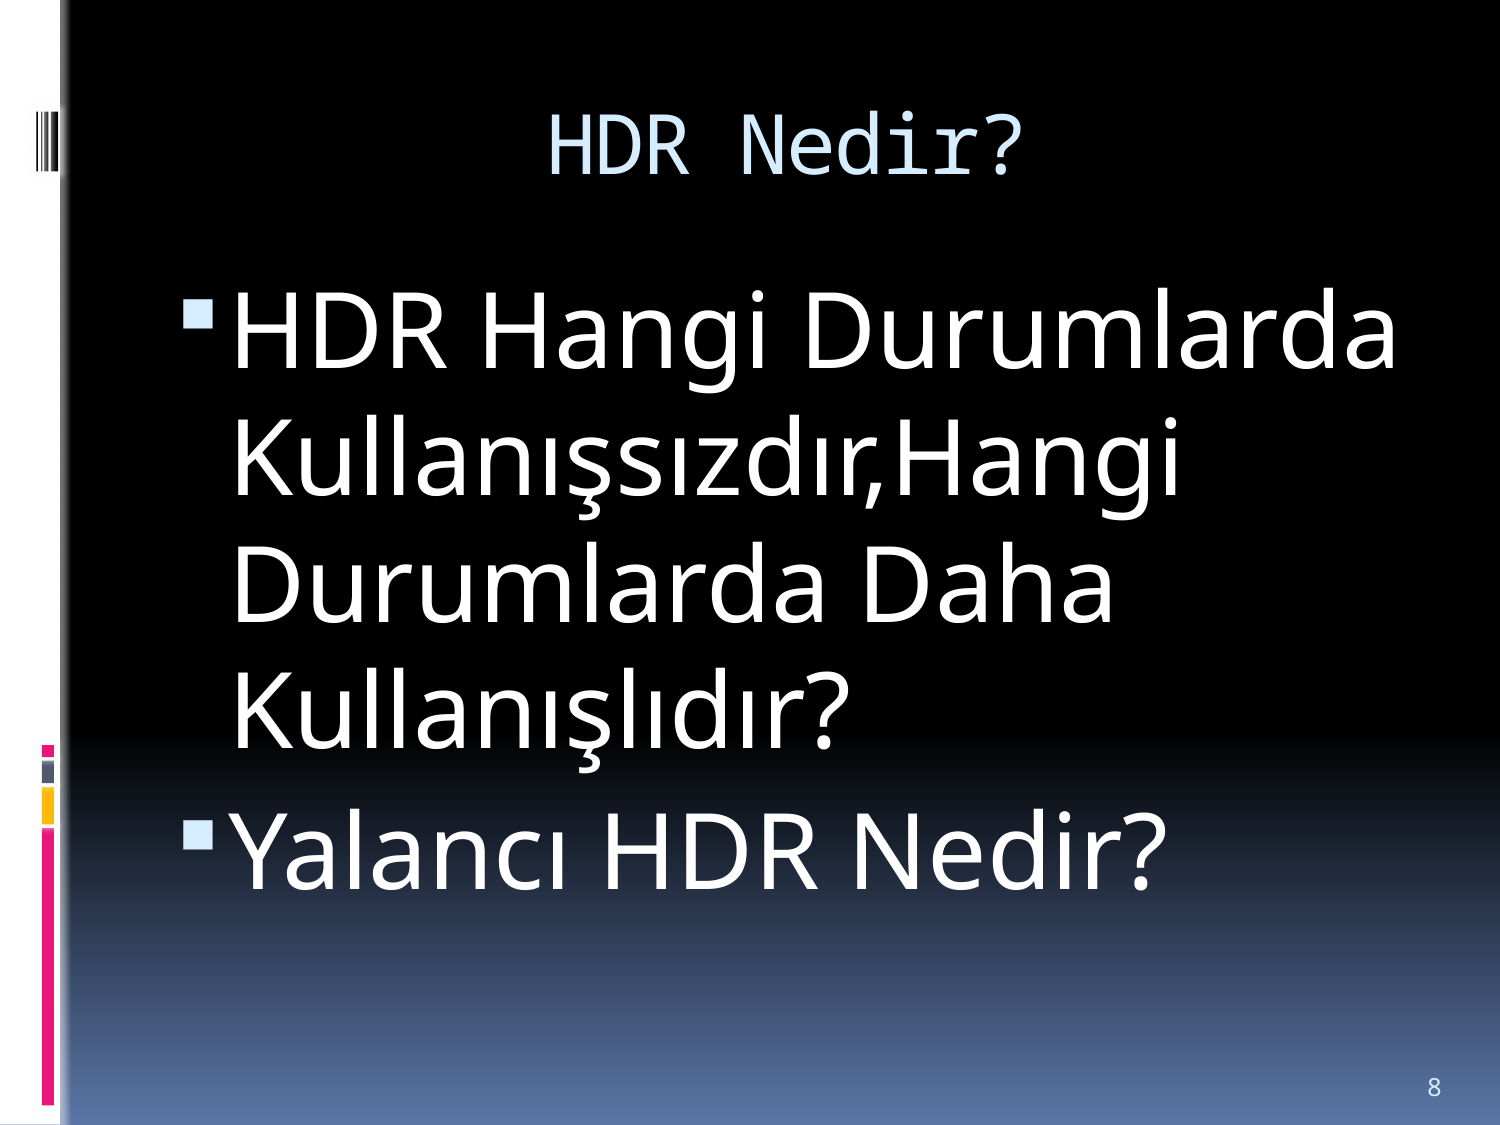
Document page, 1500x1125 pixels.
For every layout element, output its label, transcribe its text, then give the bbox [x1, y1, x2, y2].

slide_number 8 [1412, 1052, 1488, 1113]
list HDR Hangi Durumlarda Kullanışsızdır,Hangi Durumlarda Daha Kullanışlıdır? Yalancı HDR Nedir? [150, 255, 1425, 1043]
title HDR Nedir? [150, 83, 1425, 234]
